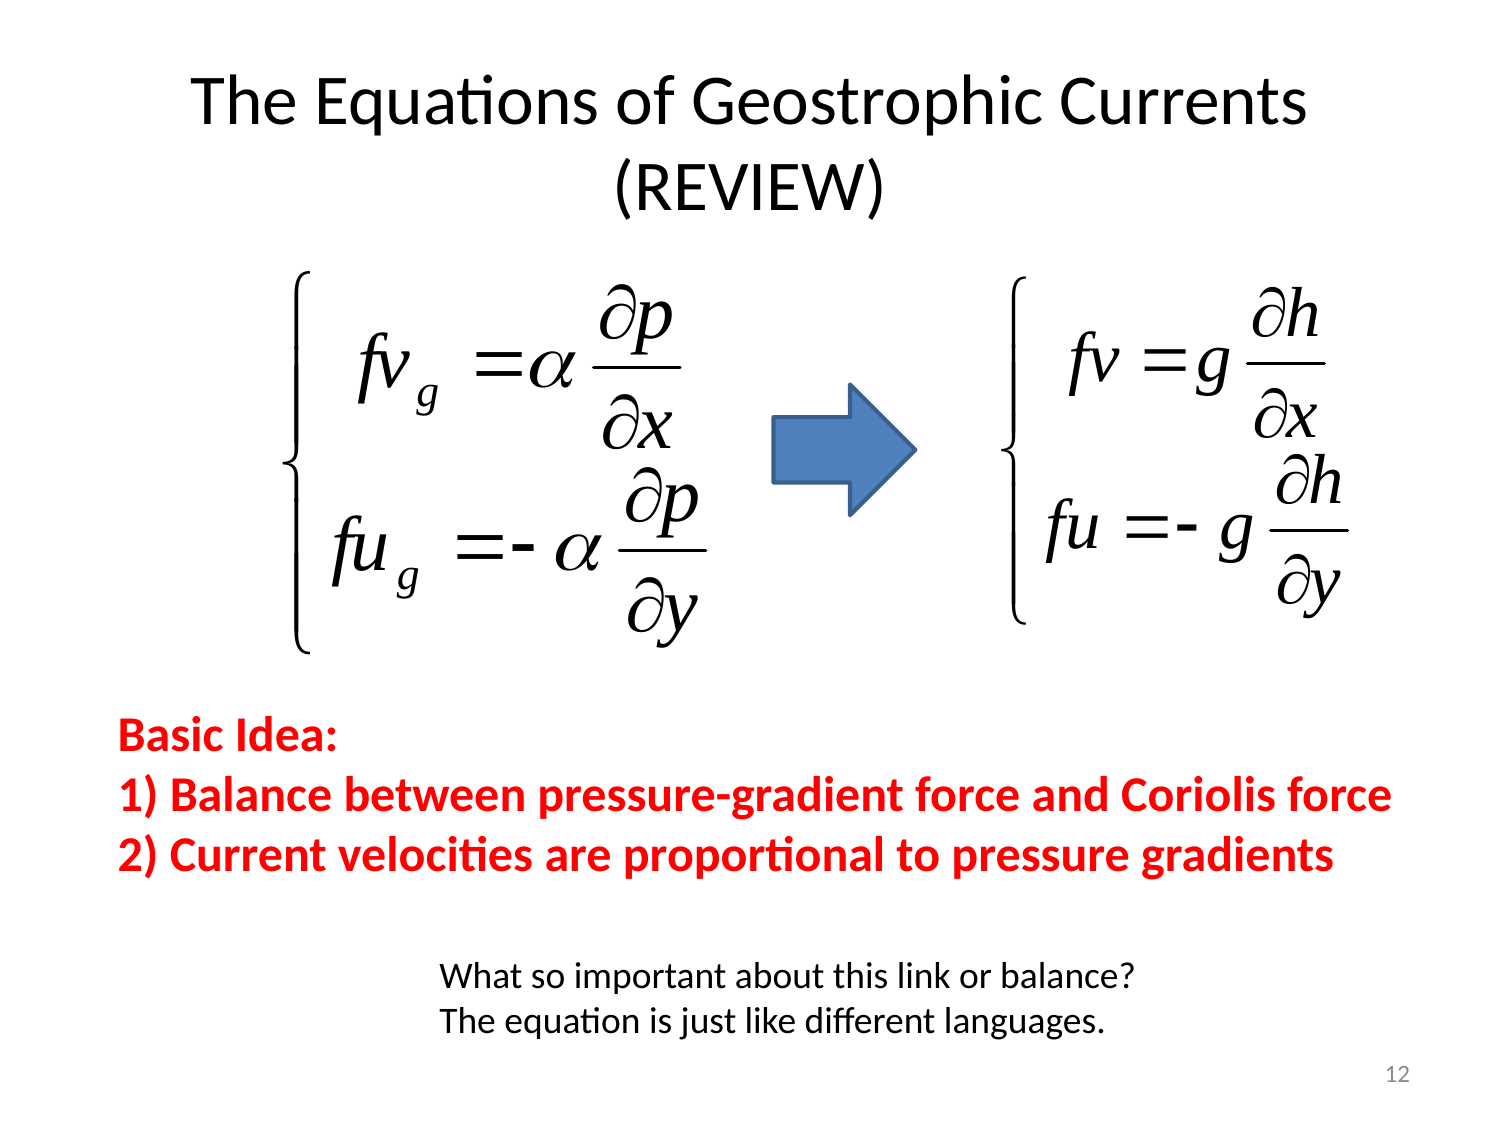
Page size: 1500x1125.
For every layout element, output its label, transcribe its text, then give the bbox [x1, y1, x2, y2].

slide_number 12 [1074, 1042, 1425, 1103]
title The Equations of Geostrophic Currents (REVIEW) [75, 45, 1425, 233]
text_box [771, 382, 918, 518]
text_box What so important about this link or balance? The equation is just like different languages. [424, 943, 1169, 1049]
text_box Basic Idea: 1) Balance between pressure-gradient force and Coriolis force 2) Current velocities are proportional to pressure gradients [102, 693, 1409, 889]
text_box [265, 255, 723, 671]
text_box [985, 261, 1365, 641]
